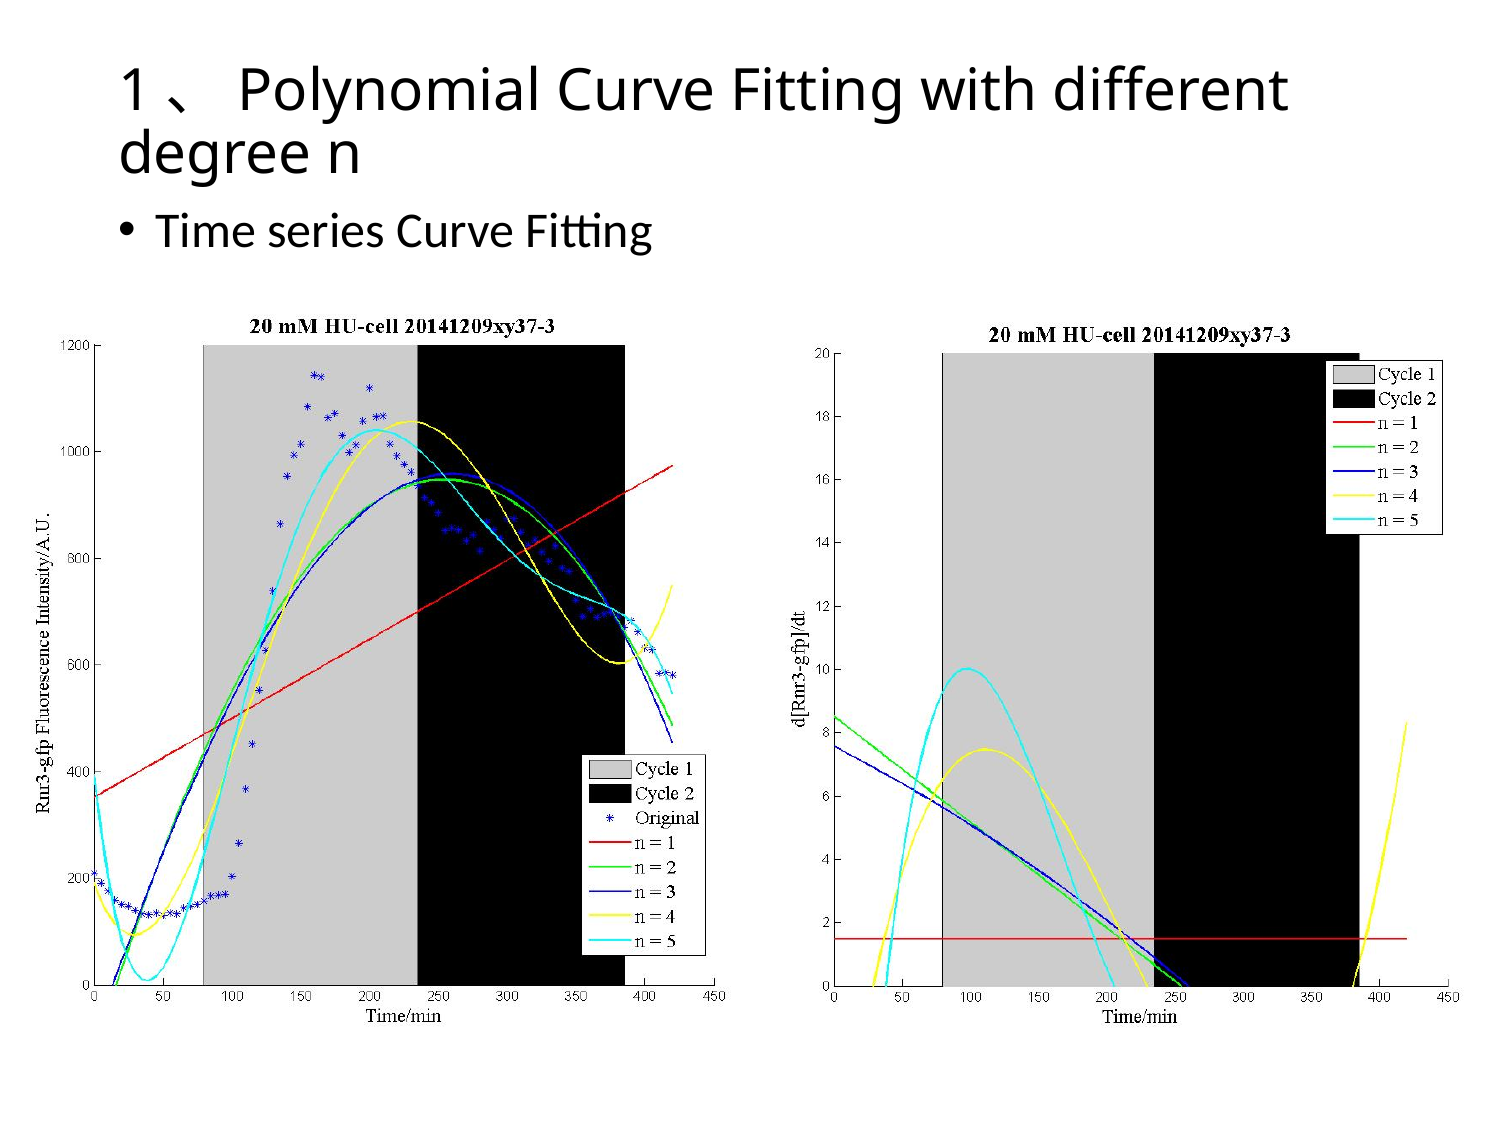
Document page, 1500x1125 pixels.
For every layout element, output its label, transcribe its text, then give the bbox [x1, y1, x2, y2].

title 1、Polynomial Curve Fitting with different degree n [103, 14, 1397, 196]
picture [0, 286, 1484, 1071]
list Time series Curve Fitting [103, 196, 1431, 295]
